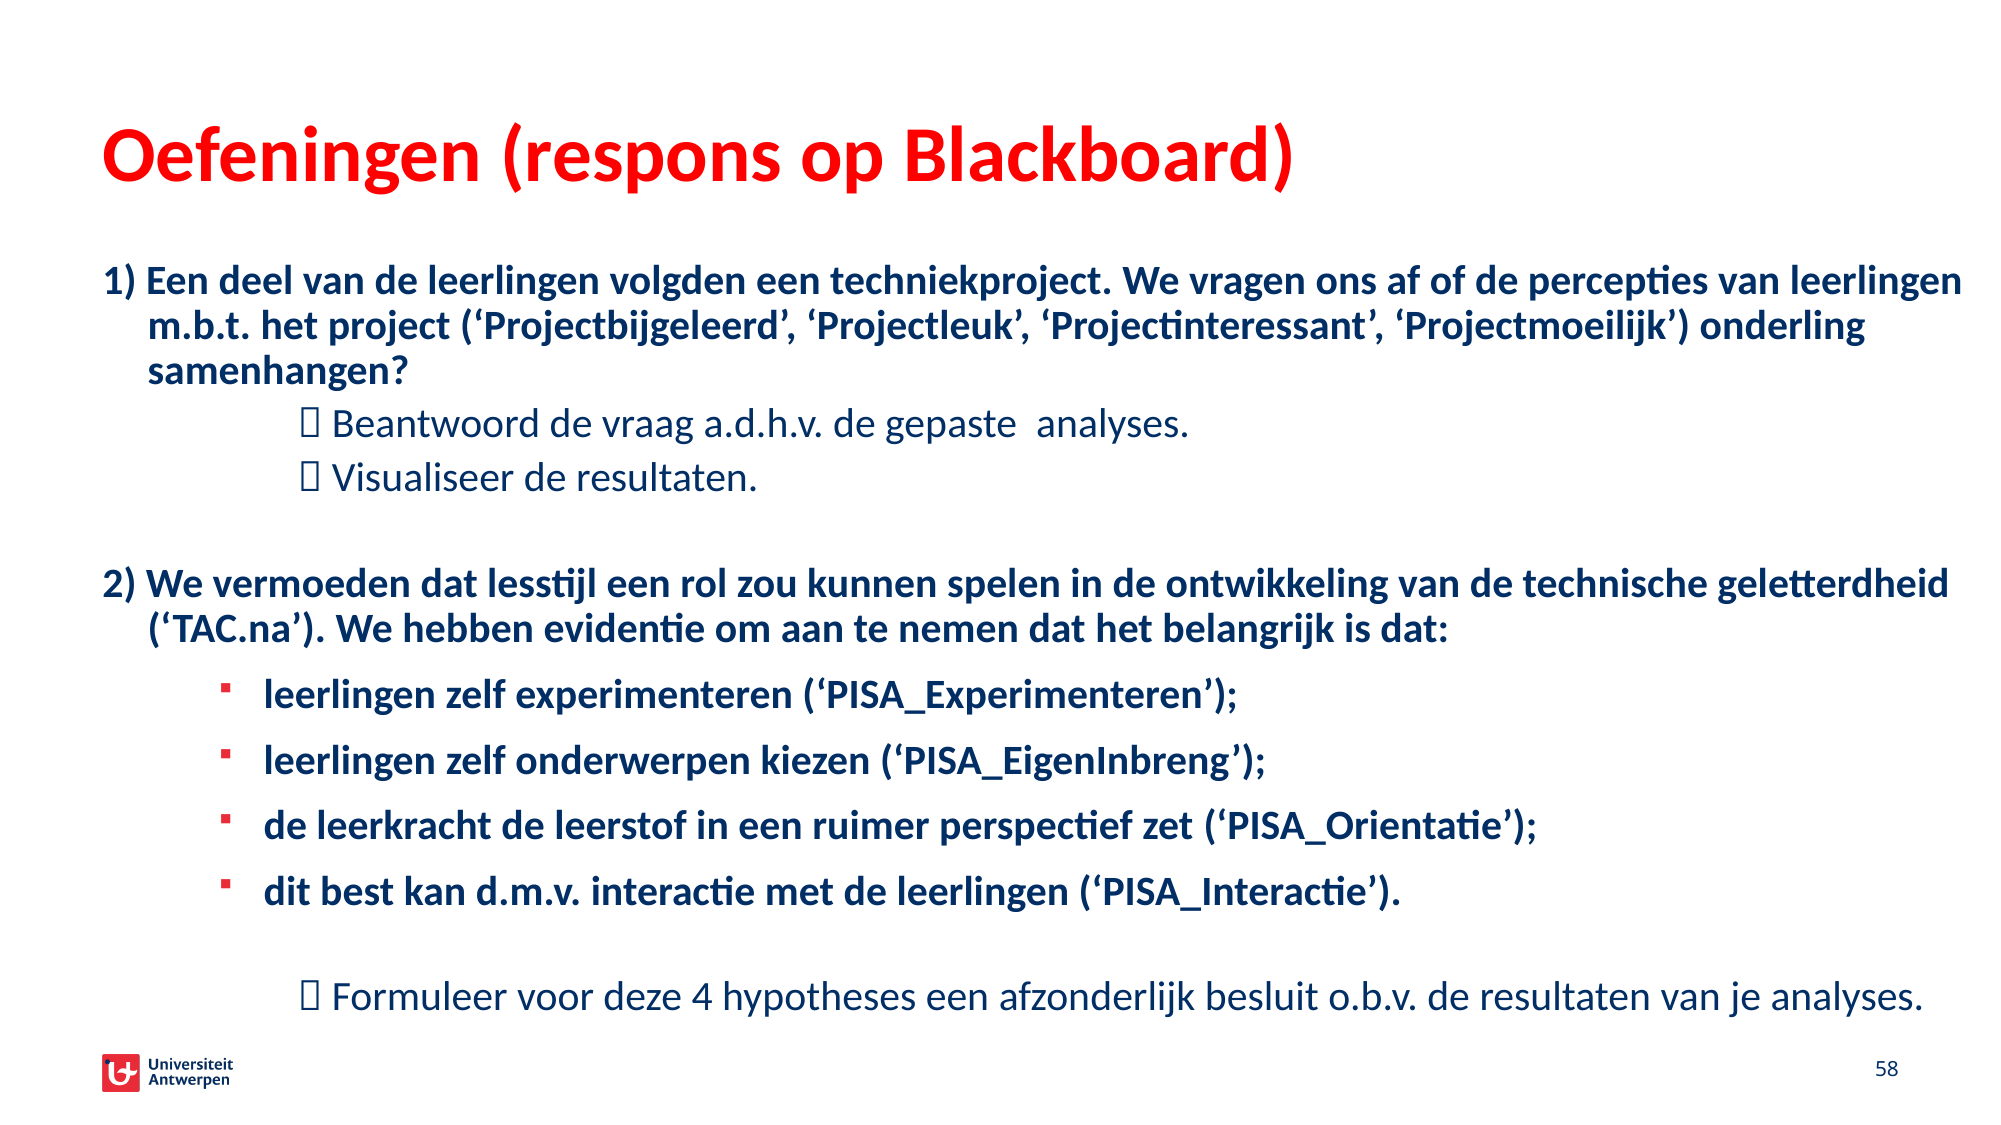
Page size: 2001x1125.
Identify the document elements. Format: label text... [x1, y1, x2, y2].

list 1) Een deel van de leerlingen volgden een techniekproject. We vragen ons af of de percepties van leerlingen m.b.t. het project (‘Projectbijgeleerd’, ‘Projectleuk’, ‘Projectinteressant’, ‘Projectmoeilijk’) onderling samenhangen?  Beantwoord de vraag a.d.h.v. de gepaste analyses.  Visualiseer de resultaten. 2) We vermoeden dat lesstijl een rol zou kunnen spelen in de ontwikkeling van de technische geletterdheid (‘TAC.na’). We hebben evidentie om aan te nemen dat het belangrijk is dat: leerlingen zelf experimenteren (‘PISA_Experimenteren’); leerlingen zelf onderwerpen kiezen (‘PISA_EigenInbreng’); de leerkracht de leerstof in een ruimer perspectief zet (‘PISA_Orientatie’); dit best kan d.m.v. interactie met de leerlingen (‘PISA_Interactie’).  Formuleer voor deze 4 hypotheses een afzonderlijk besluit o.b.v. de resultaten van je analyses. . [102, 258, 1977, 1100]
title Oefeningen (respons op Blackboard) [102, 101, 1898, 232]
